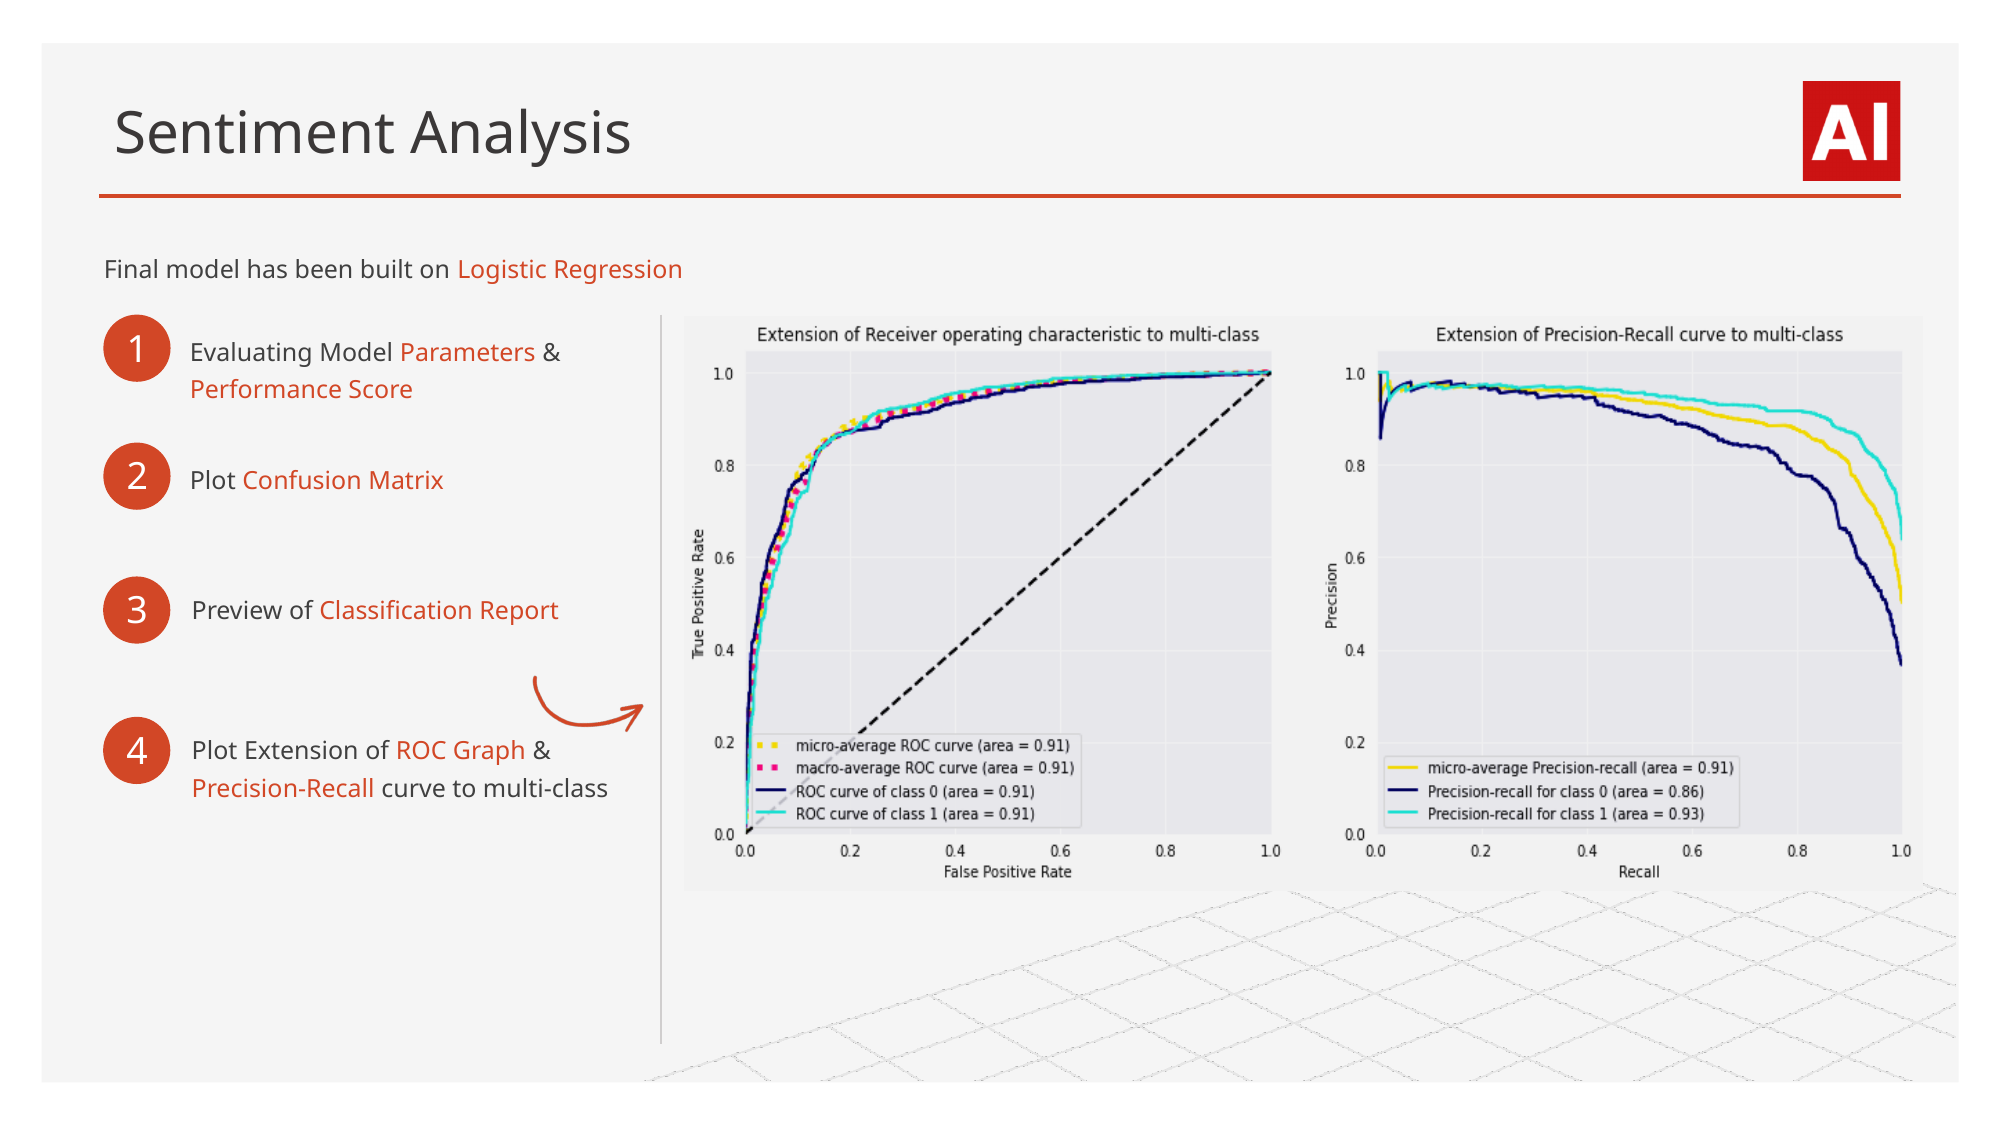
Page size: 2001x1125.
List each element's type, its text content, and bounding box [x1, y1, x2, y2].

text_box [91, 314, 184, 382]
text_box Plot Confusion Matrix [174, 449, 610, 527]
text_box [91, 442, 184, 510]
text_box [91, 716, 183, 784]
picture [607, 316, 1956, 1081]
picture [524, 637, 655, 763]
picture [1802, 81, 1901, 181]
text_box Evaluating Model Parameters & Performance Score [174, 321, 583, 430]
text_box Plot Extension of ROC Graph & Precision-Recall curve to multi-class [176, 719, 634, 822]
text_box Preview of Classification Report [176, 579, 634, 663]
text_box Final model has been built on Logistic Regression [88, 238, 928, 317]
title Sentiment Analysis [99, 73, 1730, 197]
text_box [91, 576, 183, 644]
